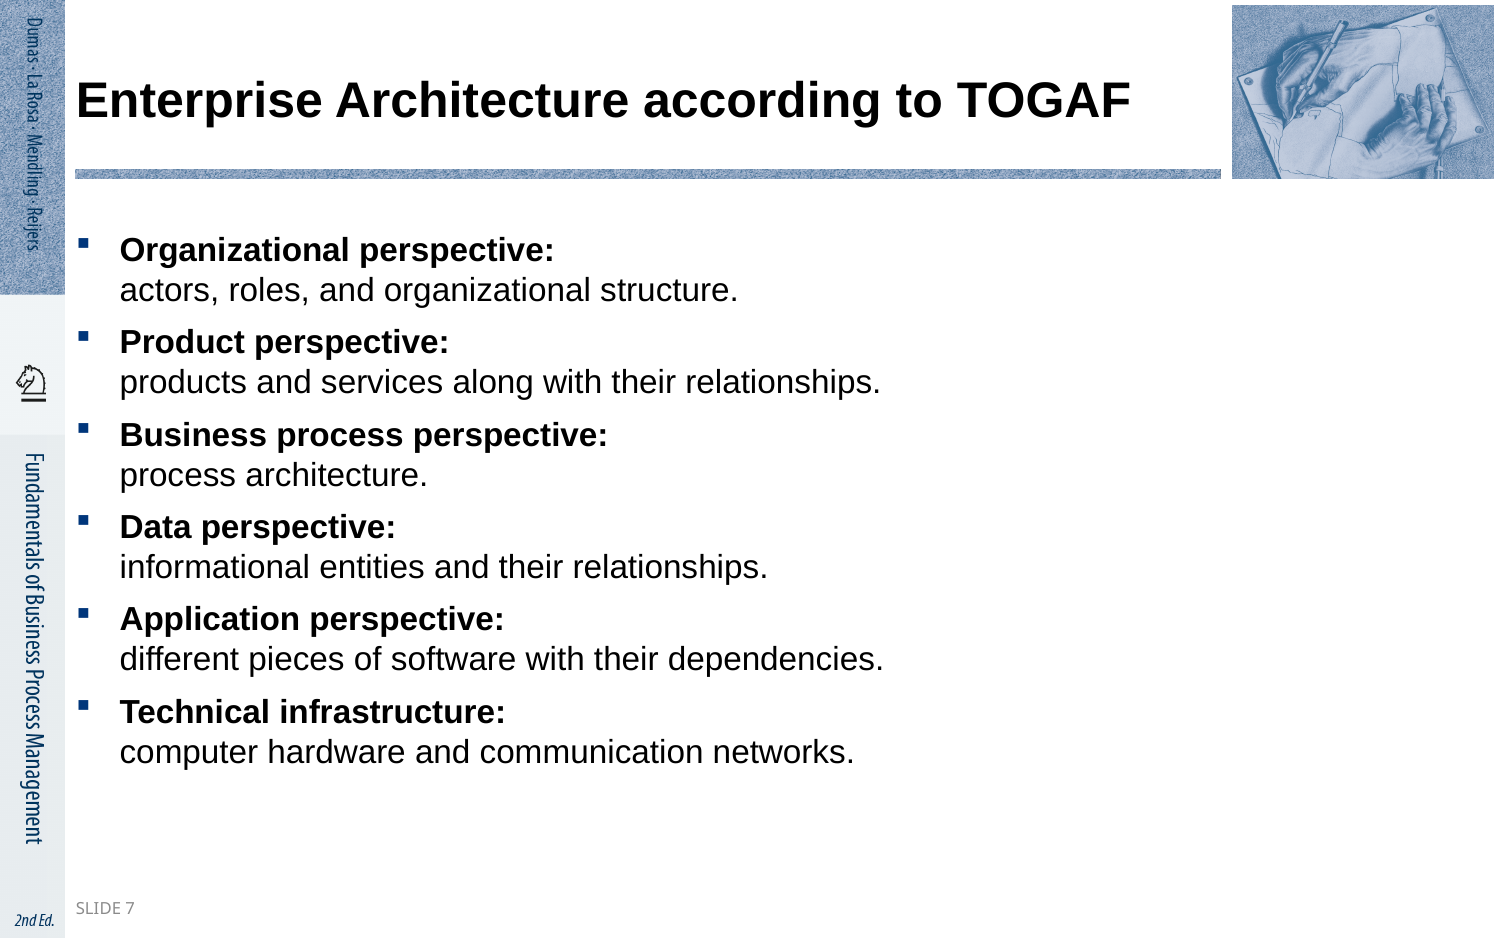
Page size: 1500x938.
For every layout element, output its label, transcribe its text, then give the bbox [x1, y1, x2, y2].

title Enterprise Architecture according to TOGAF [75, 22, 1198, 172]
picture [0, 0, 65, 938]
picture [75, 169, 1221, 179]
picture [1232, 5, 1494, 179]
slide_number Slide 7 [75, 887, 223, 931]
list Organizational perspective: actors, roles, and organizational structure. Product perspective: products and services along with their relationships. Business process perspective: process architecture. Data perspective: informational entities and their relationships. Application perspective: different pieces of software with their dependencies. Technical infrastructure: computer hardware and communication networks. [75, 220, 1349, 853]
